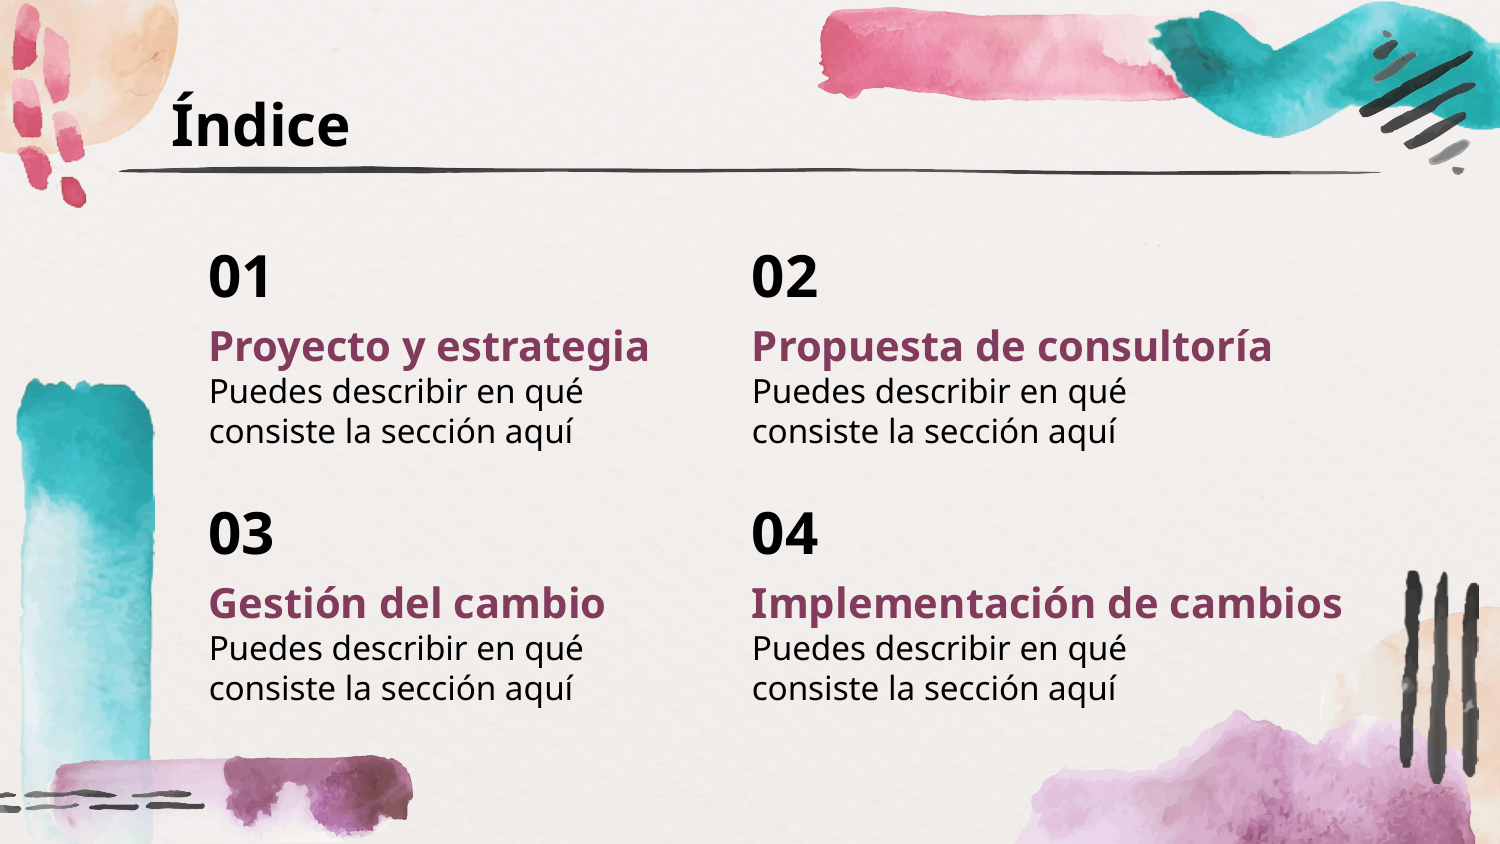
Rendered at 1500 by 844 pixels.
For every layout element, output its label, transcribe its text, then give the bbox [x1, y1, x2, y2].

subtitle Puedes describir en qué consiste la sección aquí [193, 656, 630, 707]
title 02 [736, 230, 964, 304]
subtitle Gestión del cambio [193, 561, 720, 656]
title 03 [193, 487, 420, 561]
subtitle Proyecto y estrategia [193, 304, 720, 399]
title 01 [193, 230, 420, 304]
subtitle Implementación de cambios [736, 561, 1382, 656]
subtitle Puedes describir en qué consiste la sección aquí [736, 399, 1173, 450]
subtitle Puedes describir en qué consiste la sección aquí [193, 399, 630, 450]
picture [0, 0, 1500, 844]
subtitle Puedes describir en qué consiste la sección aquí [736, 656, 1173, 707]
title Índice [156, 72, 1382, 166]
subtitle Propuesta de consultoría [736, 304, 1382, 399]
title 04 [736, 487, 964, 561]
